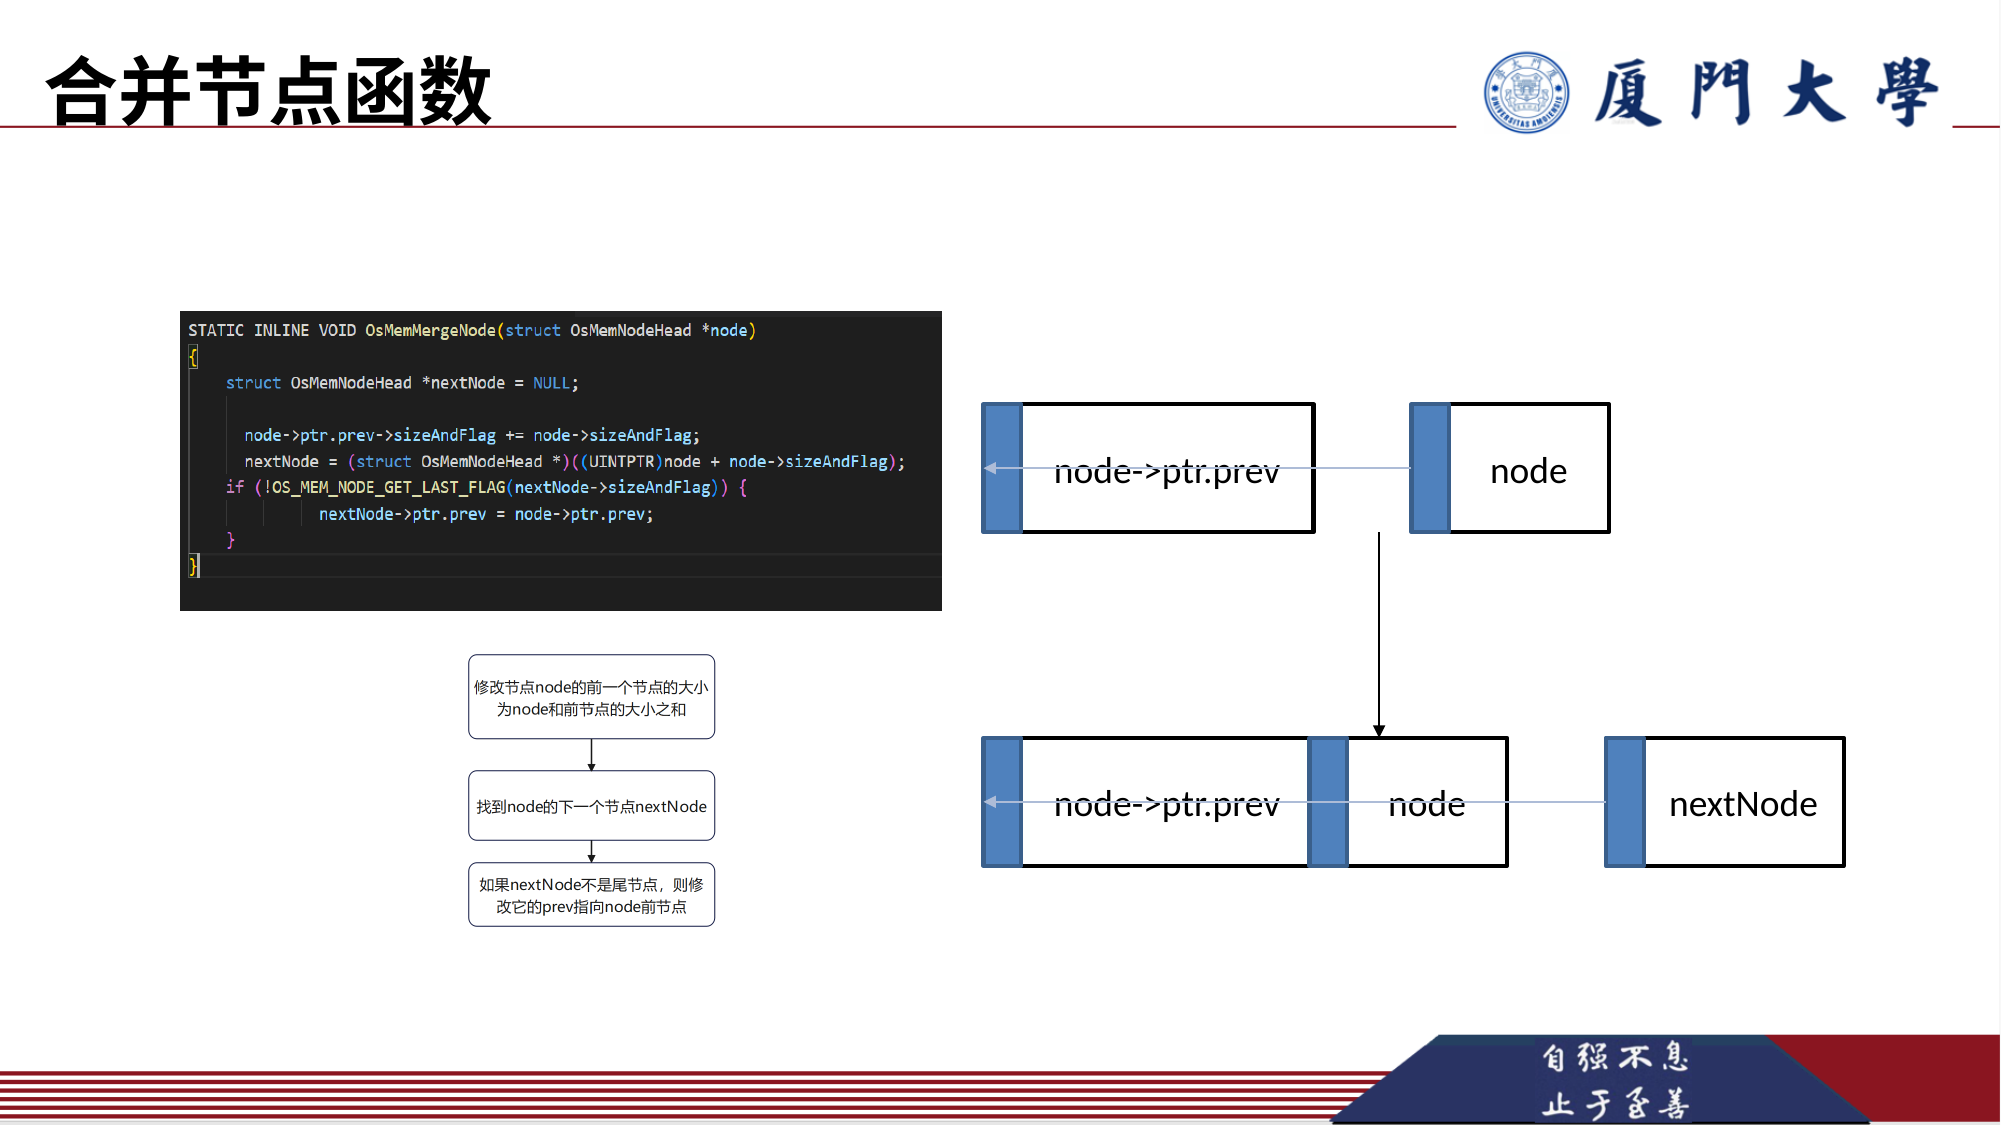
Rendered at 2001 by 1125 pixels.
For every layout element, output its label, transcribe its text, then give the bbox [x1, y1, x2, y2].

text_box node [1349, 736, 1509, 801]
text_box node->ptr.prev [1023, 736, 1307, 801]
picture [0, 0, 2001, 1125]
text_box node->ptr.prev [1023, 811, 1307, 868]
text_box node [1451, 402, 1611, 534]
title 合并节点函数 [20, 20, 517, 159]
text_box nextNode [1646, 736, 1846, 868]
text_box node->ptr.prev [1023, 476, 1316, 534]
text_box [981, 736, 1023, 868]
text_box node [1349, 811, 1509, 868]
text_box [1604, 736, 1646, 868]
text_box [1307, 811, 1349, 868]
text_box [981, 402, 1023, 534]
text_box [1409, 402, 1451, 534]
text_box node->ptr.prev [1023, 402, 1316, 467]
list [179, 311, 942, 612]
text_box [1307, 736, 1349, 801]
